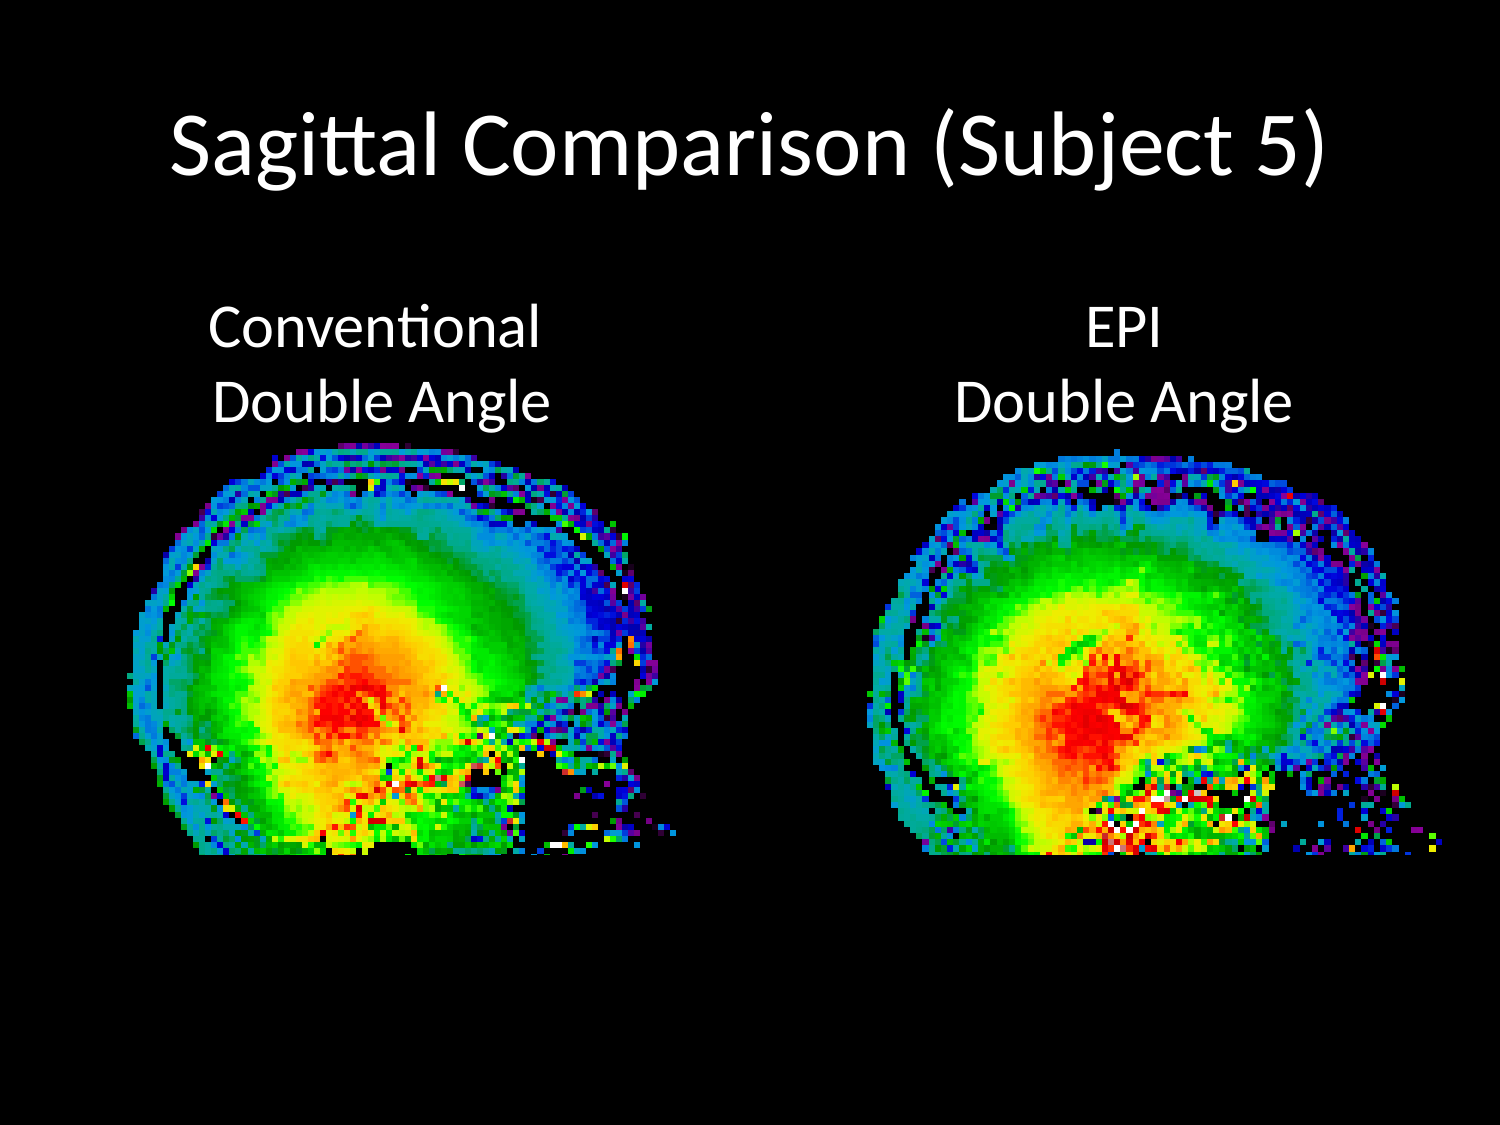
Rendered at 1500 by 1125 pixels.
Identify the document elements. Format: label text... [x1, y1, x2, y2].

picture [79, 422, 747, 855]
text_box Conventional Double Angle [49, 266, 716, 454]
picture [823, 391, 1500, 855]
text_box EPI Double Angle [790, 266, 1458, 454]
title Sagittal Comparison (Subject 5) [0, 45, 1500, 233]
